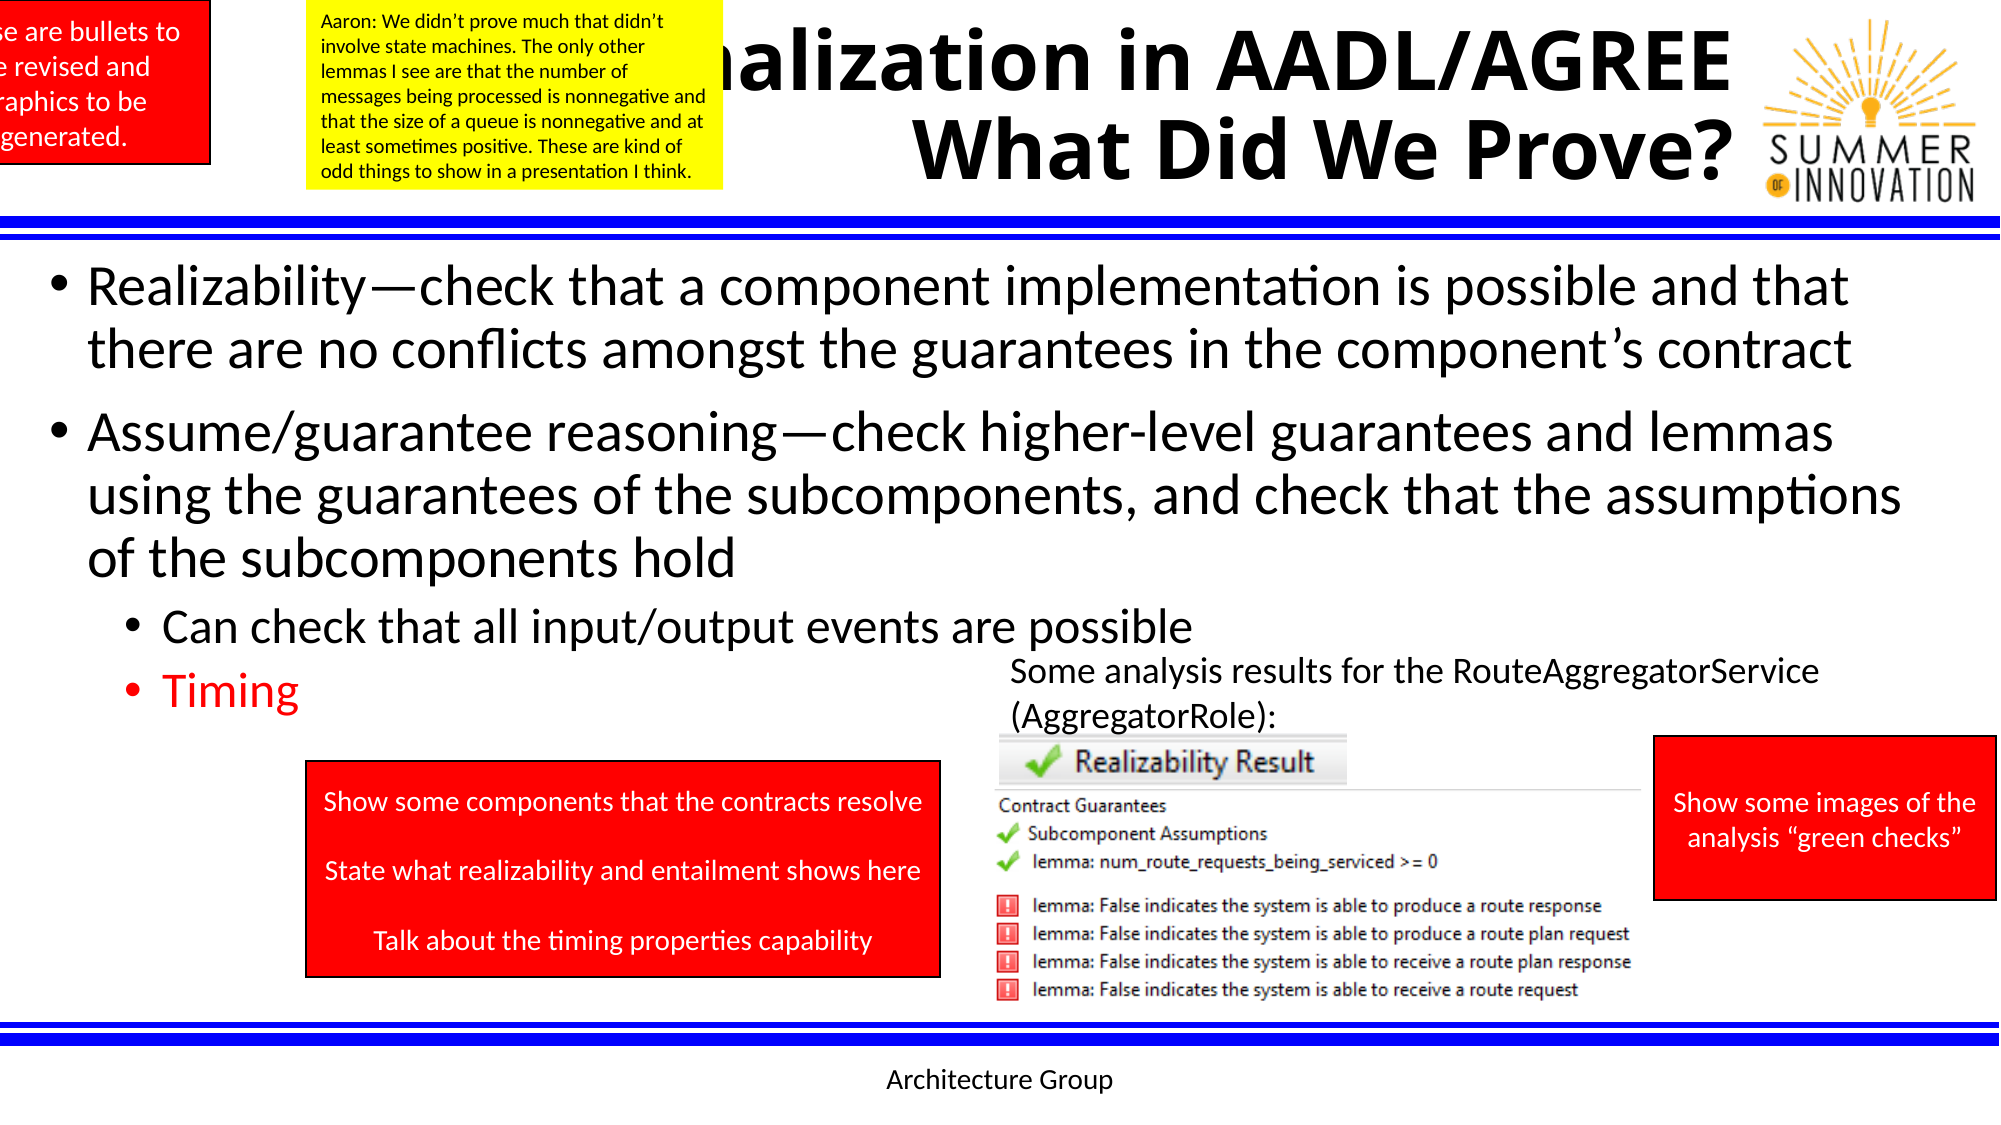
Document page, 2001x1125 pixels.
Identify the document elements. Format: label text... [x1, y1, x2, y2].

picture [999, 733, 1347, 788]
text_box Show some images of the analysis “green checks” [1653, 735, 1997, 901]
footer Architecture Group [662, 1053, 1338, 1104]
text_box Show some components that the contracts resolve State what realizability and entailment shows here Talk about the timing properties capability [305, 760, 941, 978]
list Realizability—check that a component implementation is possible and that there are no conflicts amongst the guarantees in the component’s contract Assume/guarantee reasoning—check higher-level guarantees and lemmas using the guarantees of the subcomponents, and check that the assumptions of the subcomponents hold Can check that all input/output events are possible Timing [34, 247, 1948, 1014]
text_box These are bullets to be revised and graphics to be generated. [0, 0, 211, 165]
picture [994, 892, 1642, 1004]
text_box Aaron: We didn’t prove much that didn’t involve state machines. The only other lemmas I see are that the number of messages being processed is nonnegative and that the size of a queue is nonnegative and at least sometimes positive. These are kind of odd things to show in a presentation I think. [306, 0, 724, 190]
title Formalization in AADL/AGREE What Did We Prove? [34, 11, 1750, 205]
picture [994, 789, 1642, 877]
text_box Some analysis results for the RouteAggregatorService (AggregatorRole): [995, 638, 1845, 743]
picture [1753, 5, 1993, 230]
